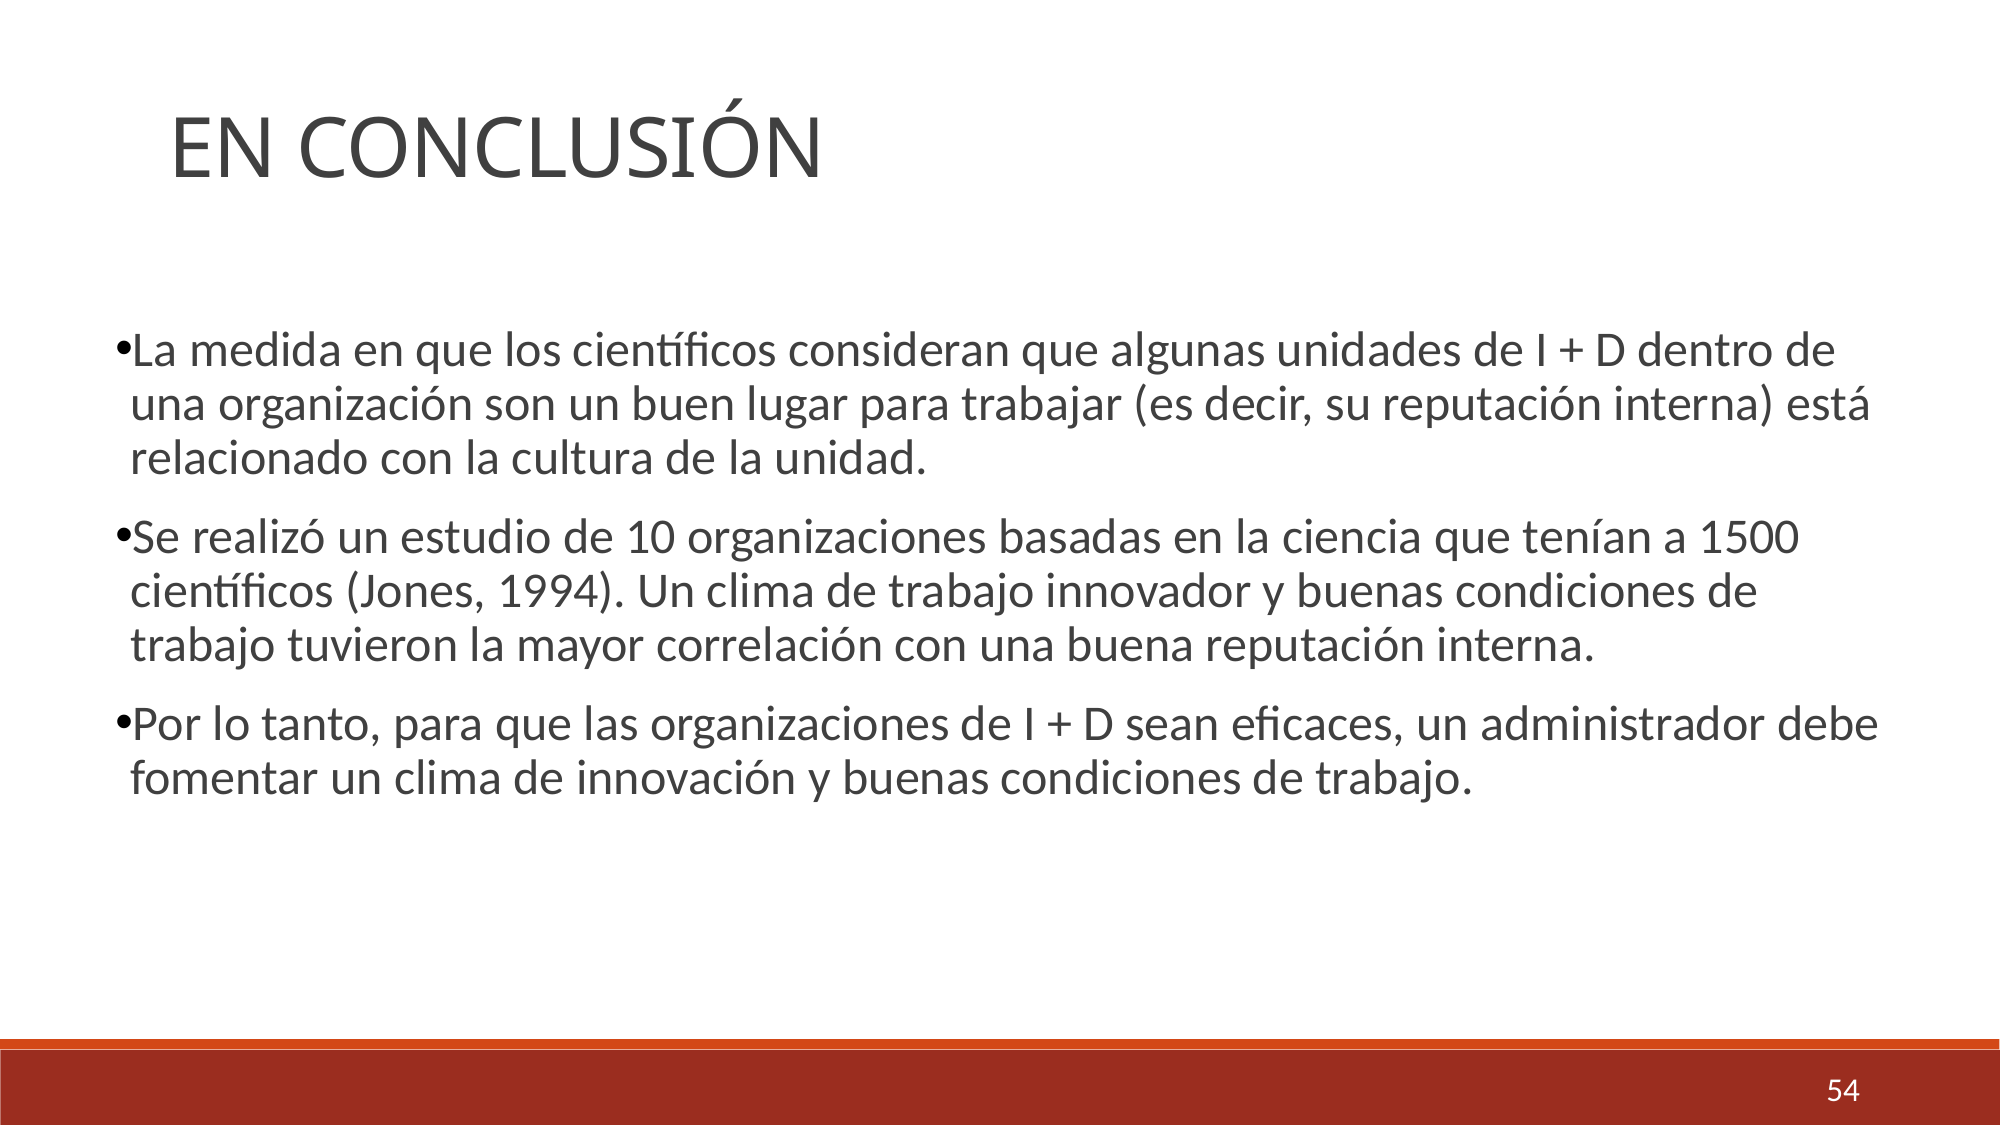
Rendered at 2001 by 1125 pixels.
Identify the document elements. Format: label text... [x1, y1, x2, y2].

text_box EN CONCLUSIÓN [154, 102, 1875, 270]
slide_number 54 [126, 1061, 1875, 1115]
text_box La medida en que los científicos consideran que algunas unidades de I + D dentro de una organización son un buen lugar para trabajar (es decir, su reputación interna) está relacionado con la cultura de la unidad. Se realizó un estudio de 10 organizaciones basadas en la ciencia que tenían a 1500 científicos (Jones, 1994). Un clima de trabajo innovador y buenas condiciones de trabajo tuvieron la mayor correlación con una buena reputación interna. Por lo tanto, para que las organizaciones de I + D sean eficaces, un administrador debe fomentar un clima de innovación y buenas condiciones de trabajo. [100, 316, 1901, 848]
